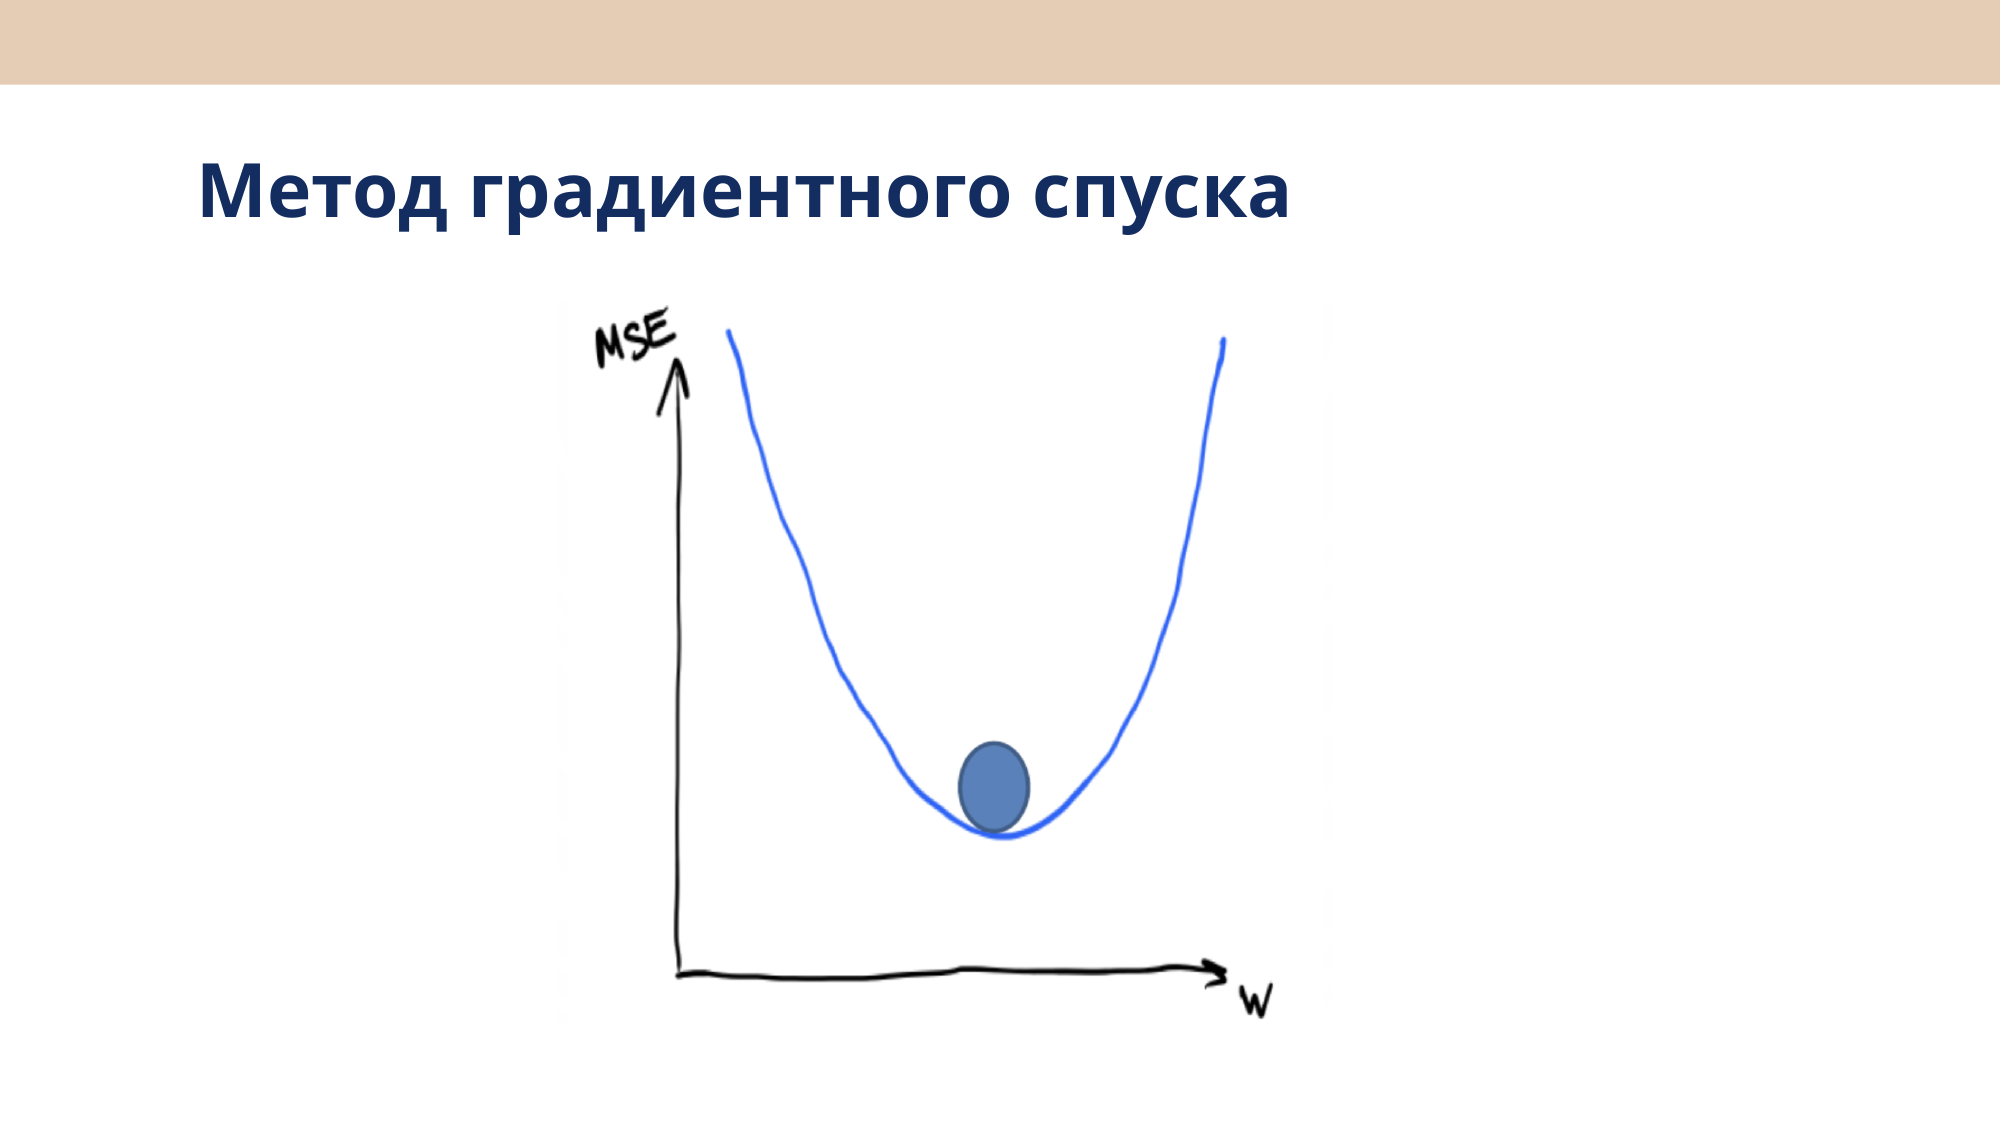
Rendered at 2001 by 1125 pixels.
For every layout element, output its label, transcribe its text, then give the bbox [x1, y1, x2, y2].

picture [557, 302, 1332, 1024]
text_box Метод градиентного спуска [162, 84, 1888, 303]
